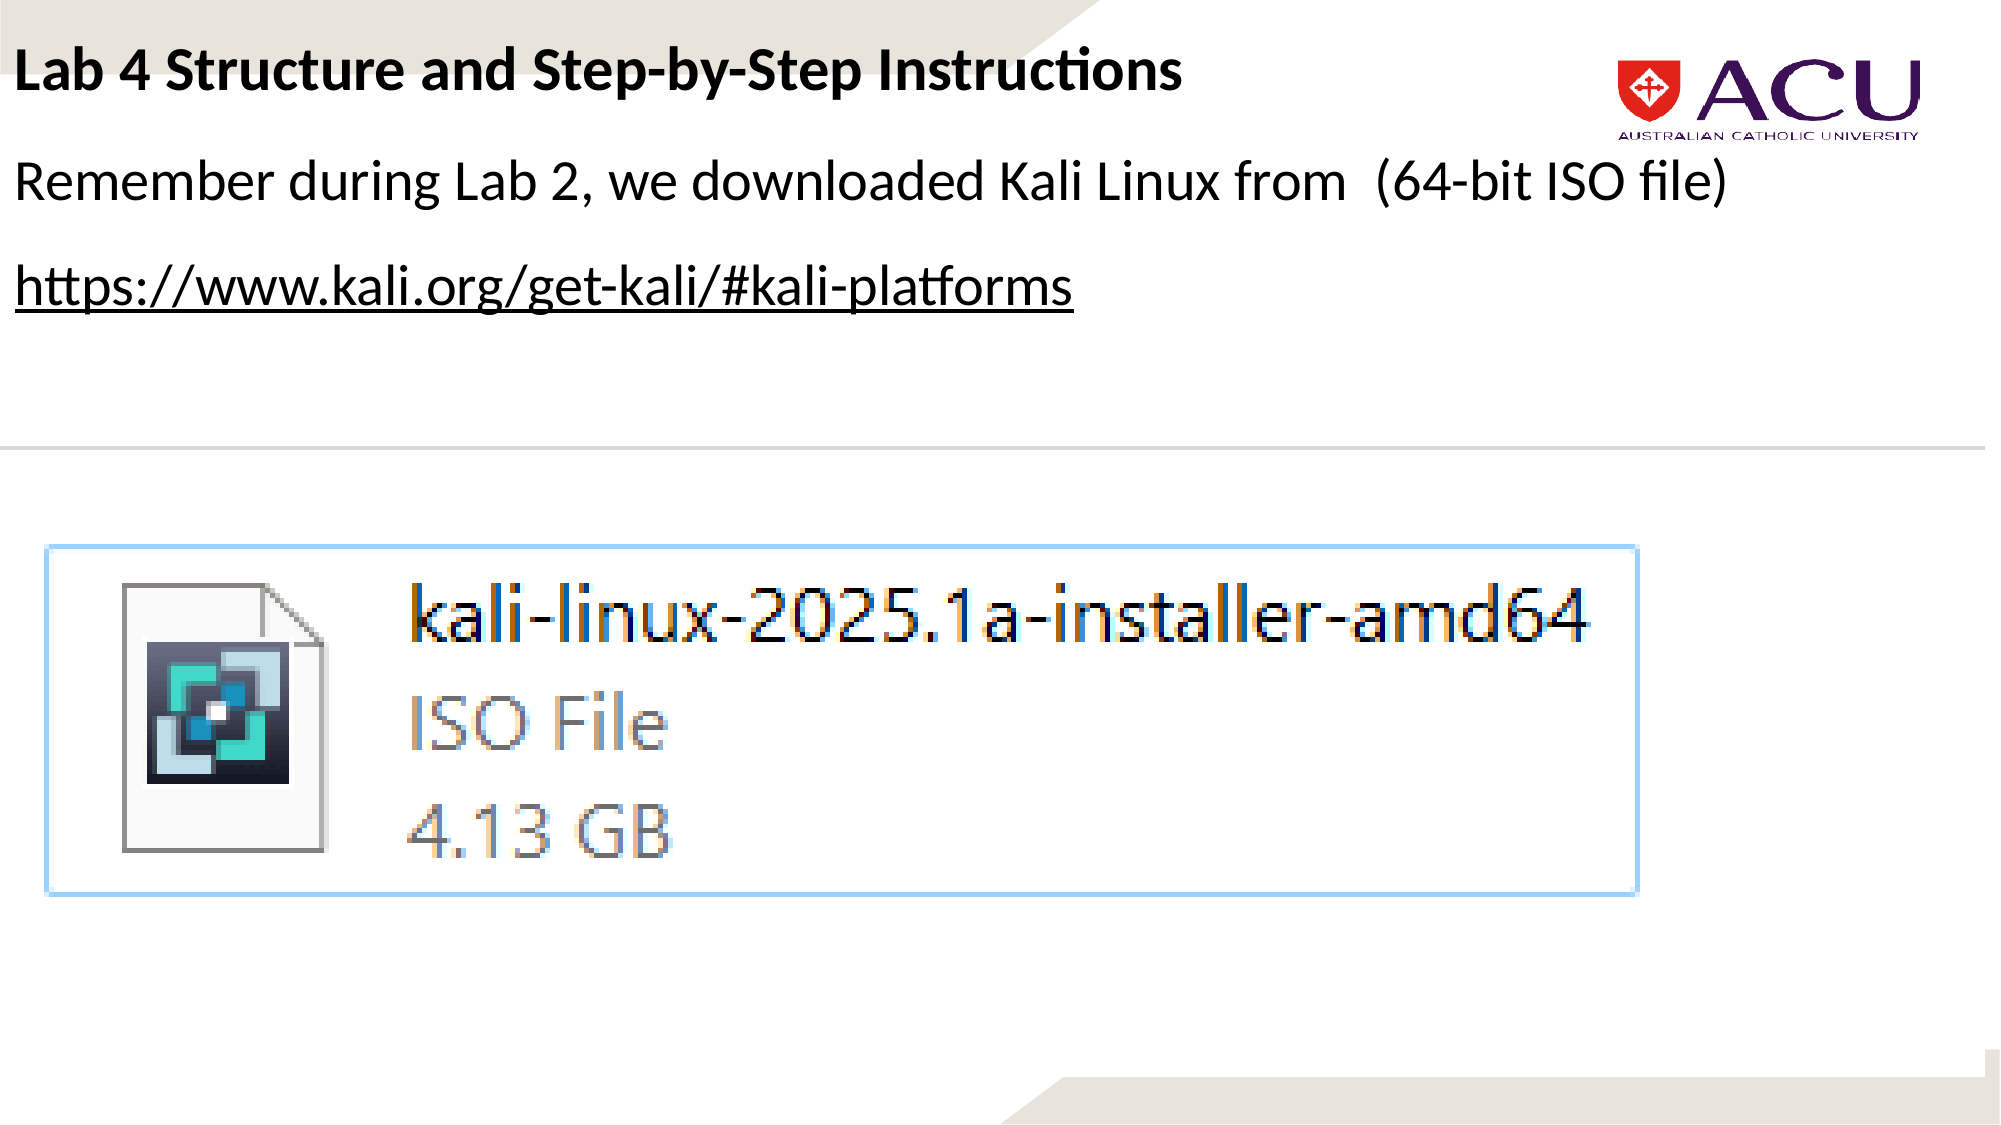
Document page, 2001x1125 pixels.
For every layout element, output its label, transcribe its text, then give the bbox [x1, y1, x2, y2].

text_box Lab 4 Structure and Step-by-Step Instructions [0, 0, 2000, 99]
picture [0, 389, 1986, 1078]
text_box Remember during Lab 2, we downloaded Kali Linux from (64-bit ISO file) https://www.kali.org/get-kali/#kali-platforms [0, 99, 2000, 325]
